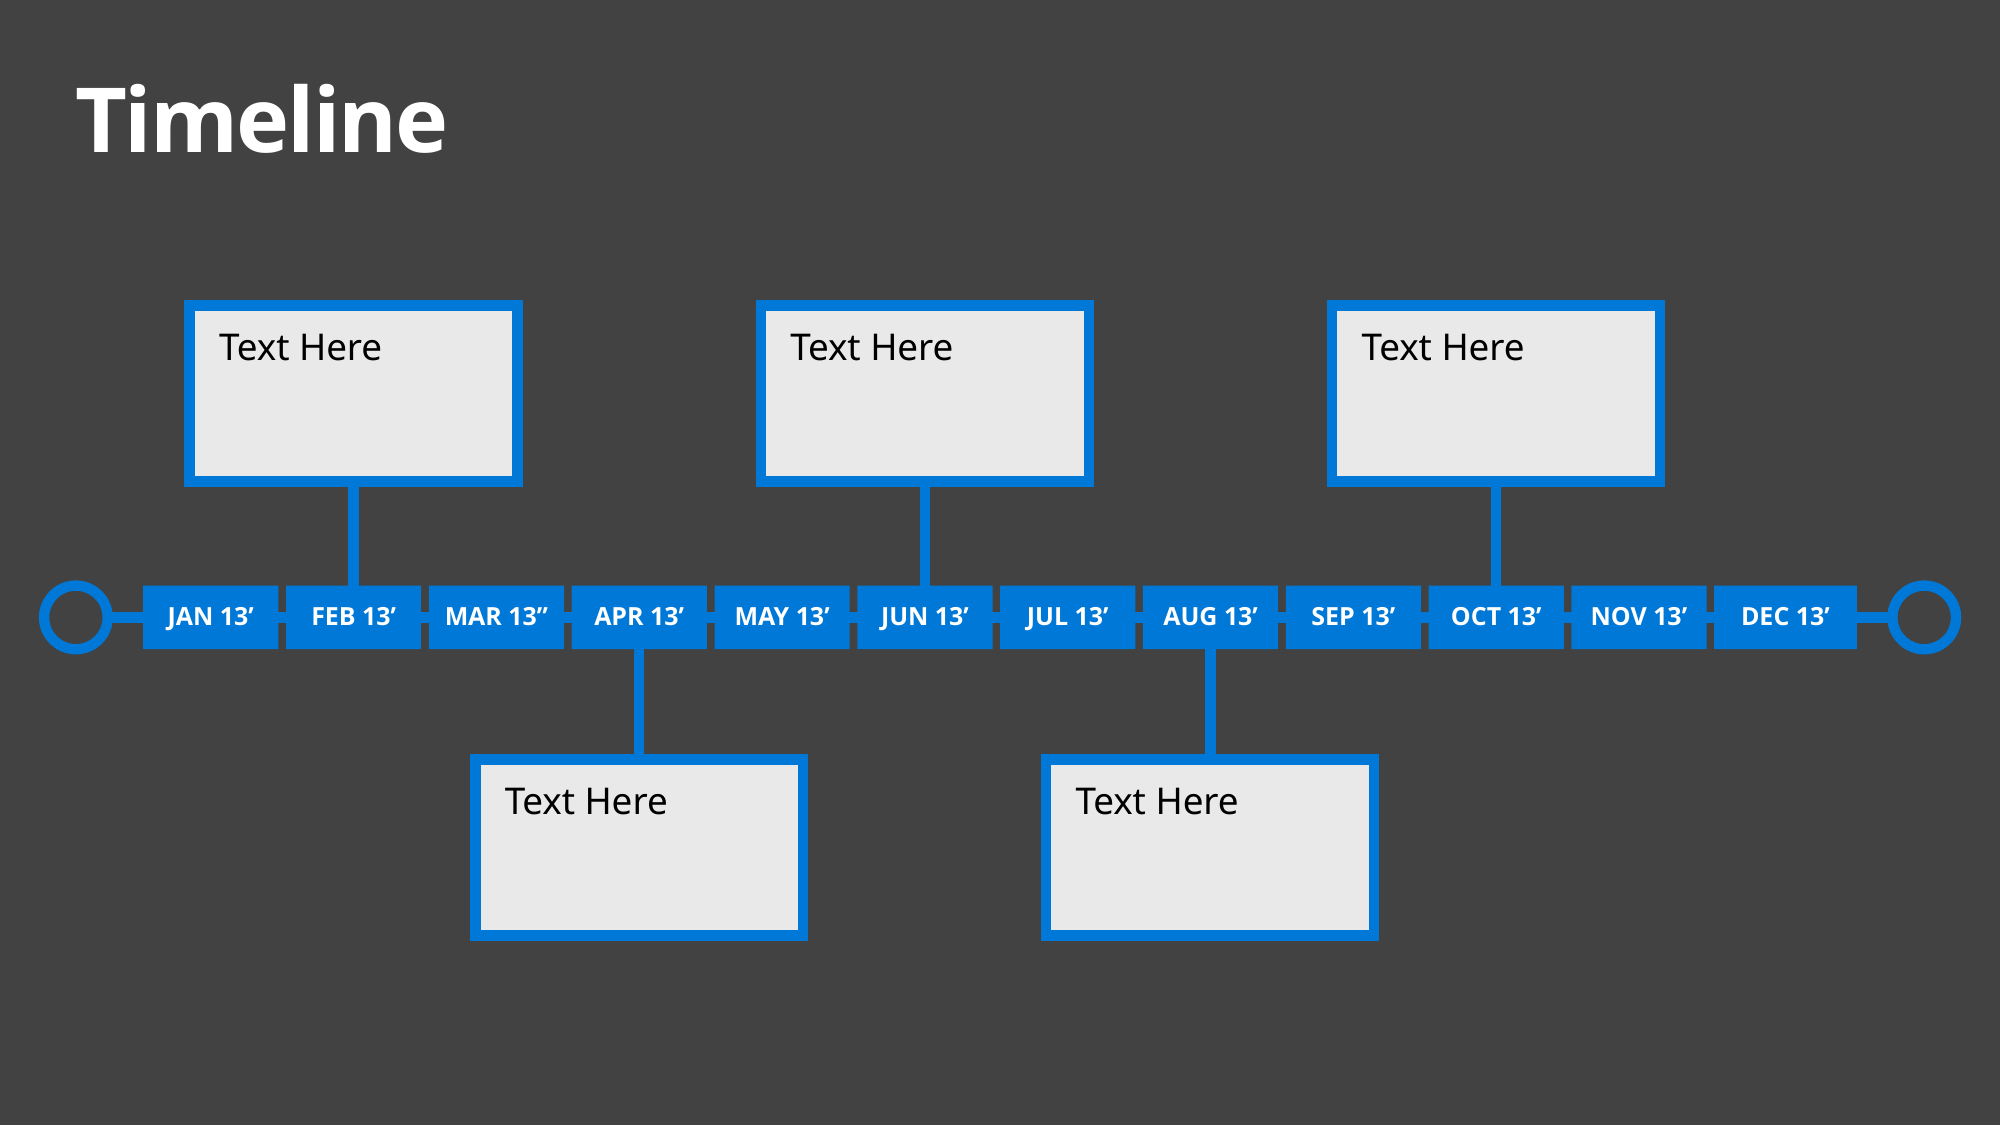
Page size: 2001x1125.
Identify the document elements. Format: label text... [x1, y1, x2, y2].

text_box Text Here [760, 305, 1089, 482]
text_box JUL 13’ [1000, 618, 1136, 650]
text_box FEB 13’ [285, 585, 422, 617]
text_box DEC 13’ [1714, 618, 1857, 650]
text_box AUG 13’ [1142, 618, 1279, 650]
text_box SEP 13’ [1285, 618, 1422, 650]
text_box MAR 13” [428, 618, 565, 650]
text_box OCT 13’ [1428, 585, 1564, 617]
text_box [1892, 585, 1957, 650]
text_box JAN 13’ [143, 618, 279, 650]
text_box MAR 13” [428, 585, 565, 617]
text_box JUL 13’ [1000, 585, 1136, 617]
text_box NOV 13’ [1571, 618, 1707, 650]
text_box JUN 13’ [857, 585, 993, 617]
text_box FEB 13’ [285, 618, 422, 650]
text_box Text Here [189, 305, 518, 482]
text_box OCT 13’ [1428, 618, 1564, 650]
text_box [43, 585, 108, 650]
text_box NOV 13’ [1571, 585, 1707, 617]
title Timeline [75, 75, 1925, 173]
text_box APR 13’ [571, 618, 707, 650]
text_box JUN 13’ [857, 618, 993, 650]
text_box DEC 13’ [1714, 585, 1857, 617]
text_box MAY 13’ [714, 618, 850, 650]
text_box Text Here [1046, 759, 1375, 936]
text_box MAY 13’ [714, 585, 850, 617]
text_box Text Here [1332, 305, 1661, 482]
text_box APR 13’ [571, 585, 707, 617]
text_box SEP 13’ [1285, 585, 1422, 617]
text_box Text Here [475, 759, 804, 936]
text_box AUG 13’ [1142, 585, 1279, 617]
text_box JAN 13’ [143, 585, 279, 617]
